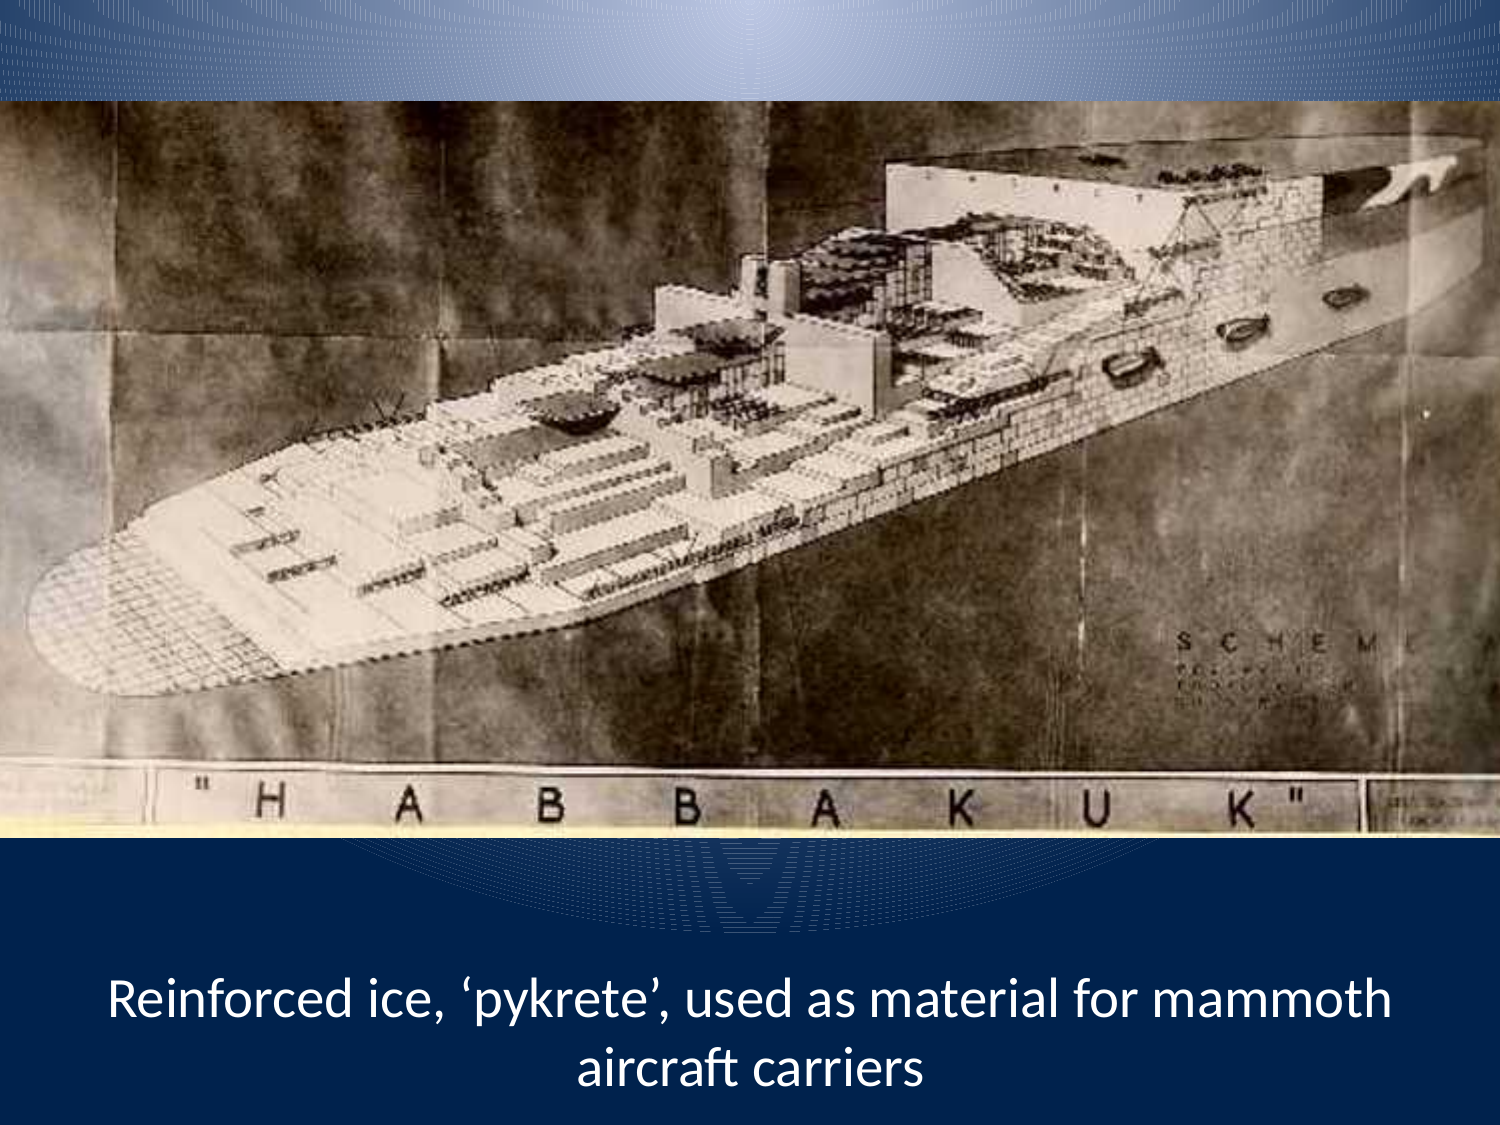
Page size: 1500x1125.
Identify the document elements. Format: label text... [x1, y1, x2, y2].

title Reinforced ice, ‘pykrete’, used as material for mammoth aircraft carriers [76, 952, 1425, 1106]
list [0, 101, 1500, 839]
